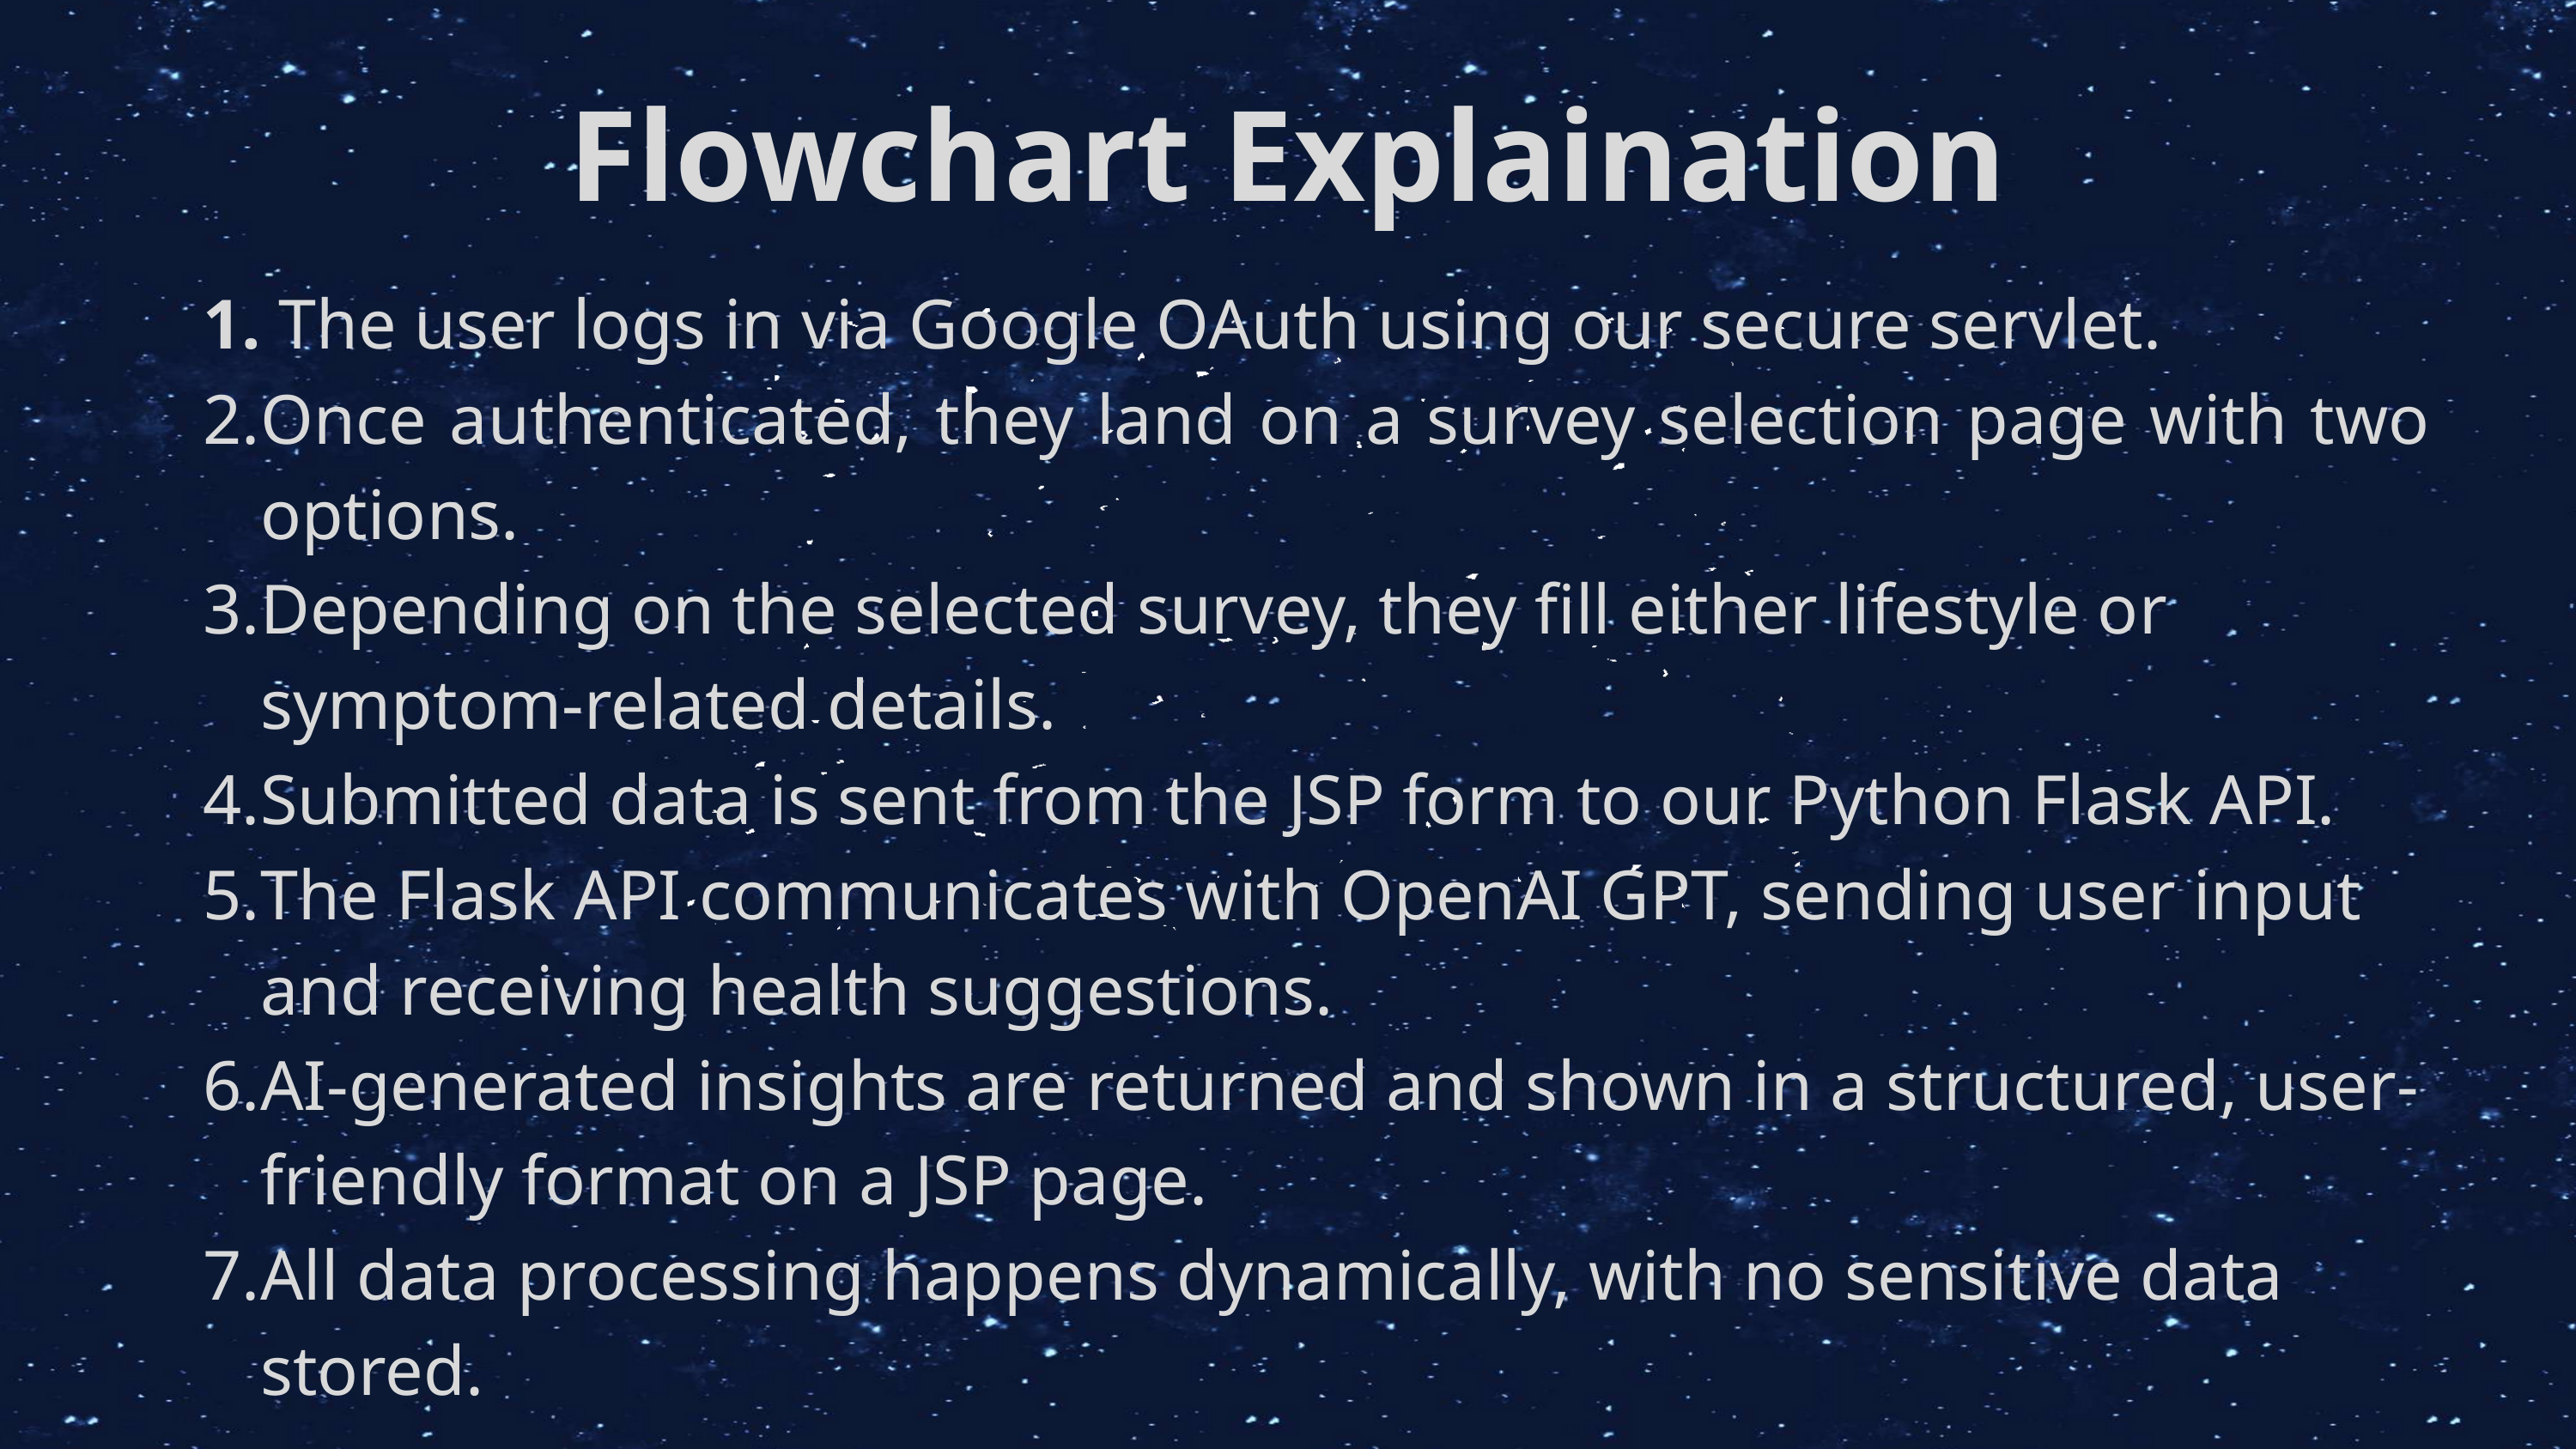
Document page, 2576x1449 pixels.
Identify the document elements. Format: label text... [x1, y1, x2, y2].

text_box The user logs in via Google OAuth using our secure servlet. Once authenticated, they land on a survey selection page with two options. Depending on the selected survey, they fill either lifestyle or symptom-related details. Submitted data is sent from the JSP form to our Python Flask API. The Flask API communicates with OpenAI GPT, sending user input and receiving health suggestions. AI-generated insights are returned and shown in a structured, user-friendly format on a JSP page. All data processing happens dynamically, with no sensitive data stored. [144, 267, 2432, 1410]
text_box [0, 0, 2576, 1449]
text_box Flowchart Explaination [497, 51, 2079, 227]
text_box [680, 308, 1801, 936]
